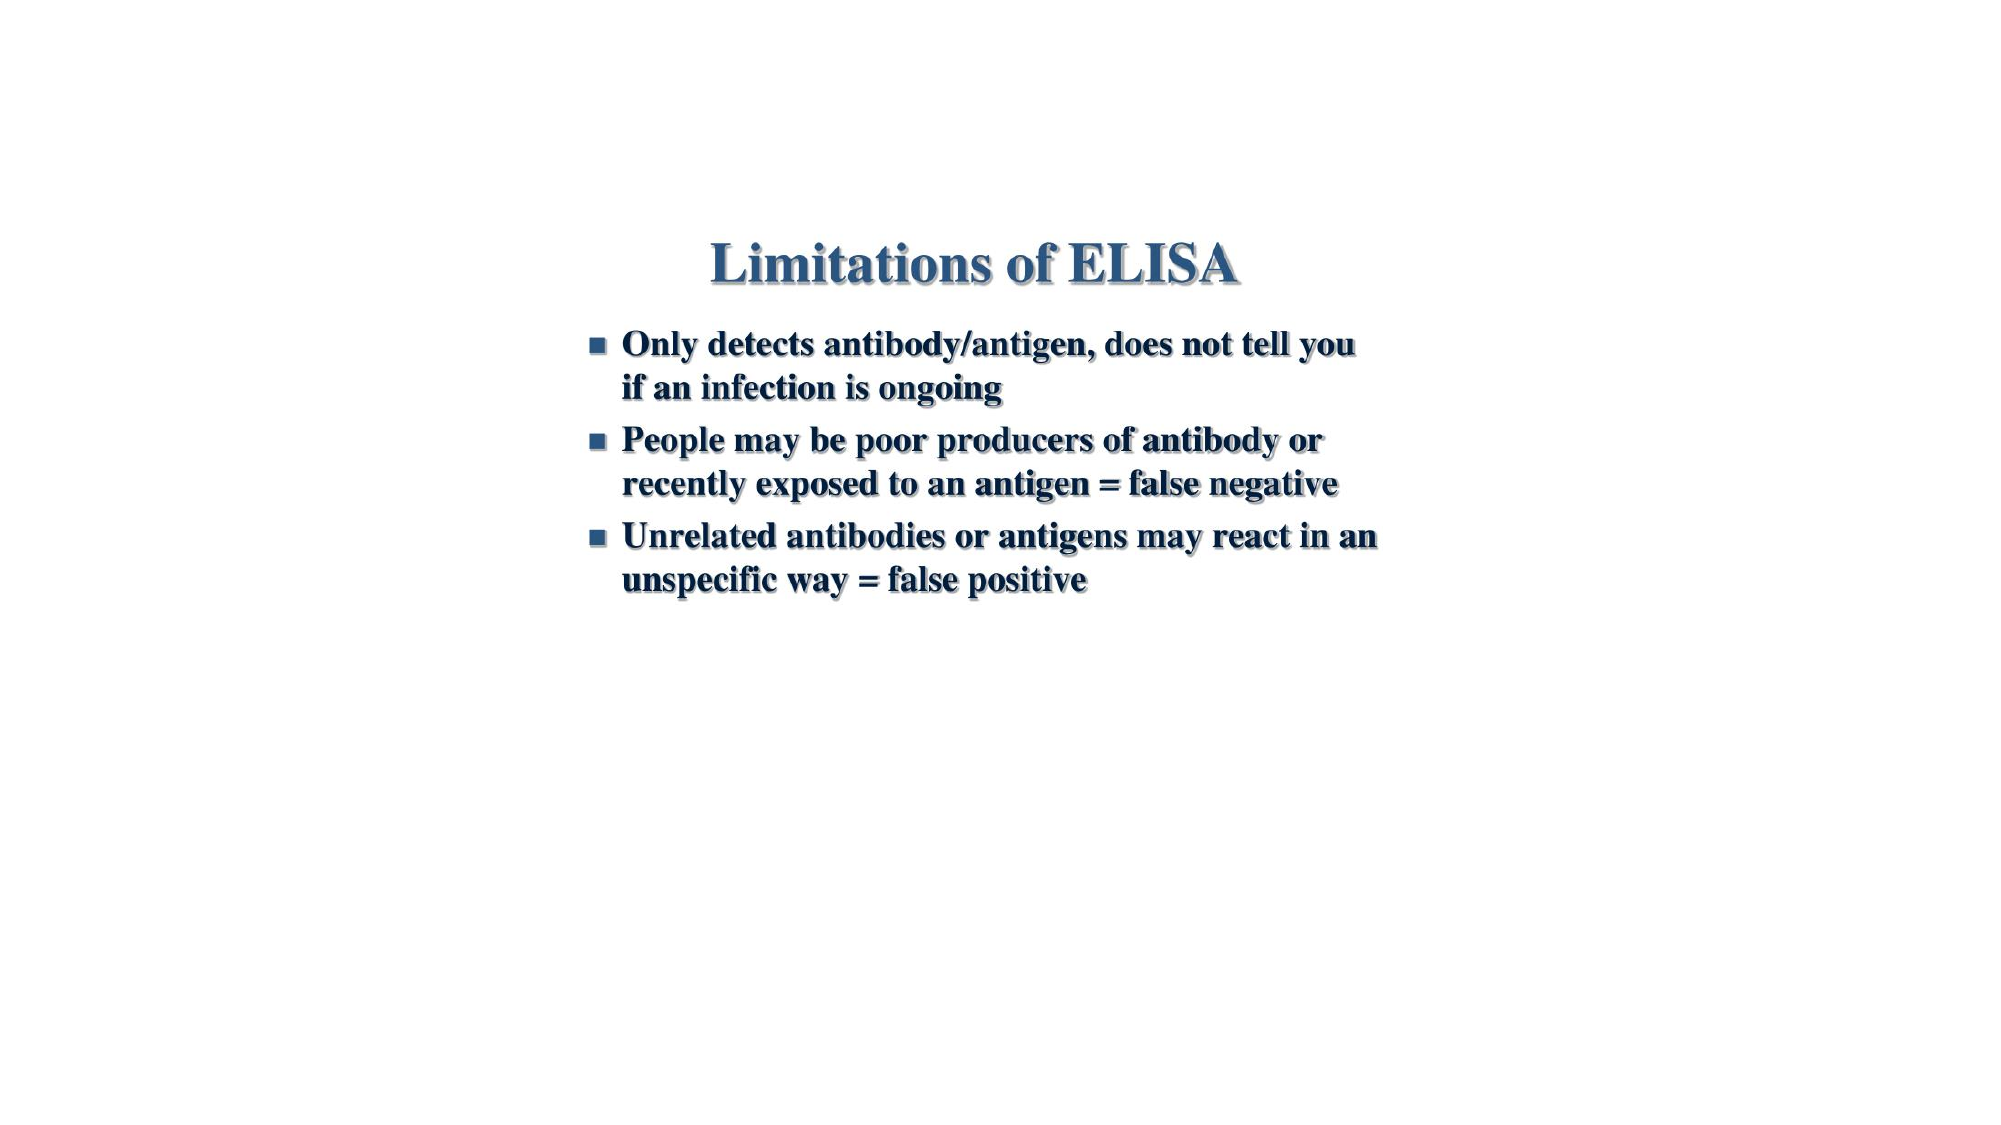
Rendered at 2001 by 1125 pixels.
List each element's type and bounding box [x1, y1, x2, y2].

picture [507, 175, 1441, 876]
